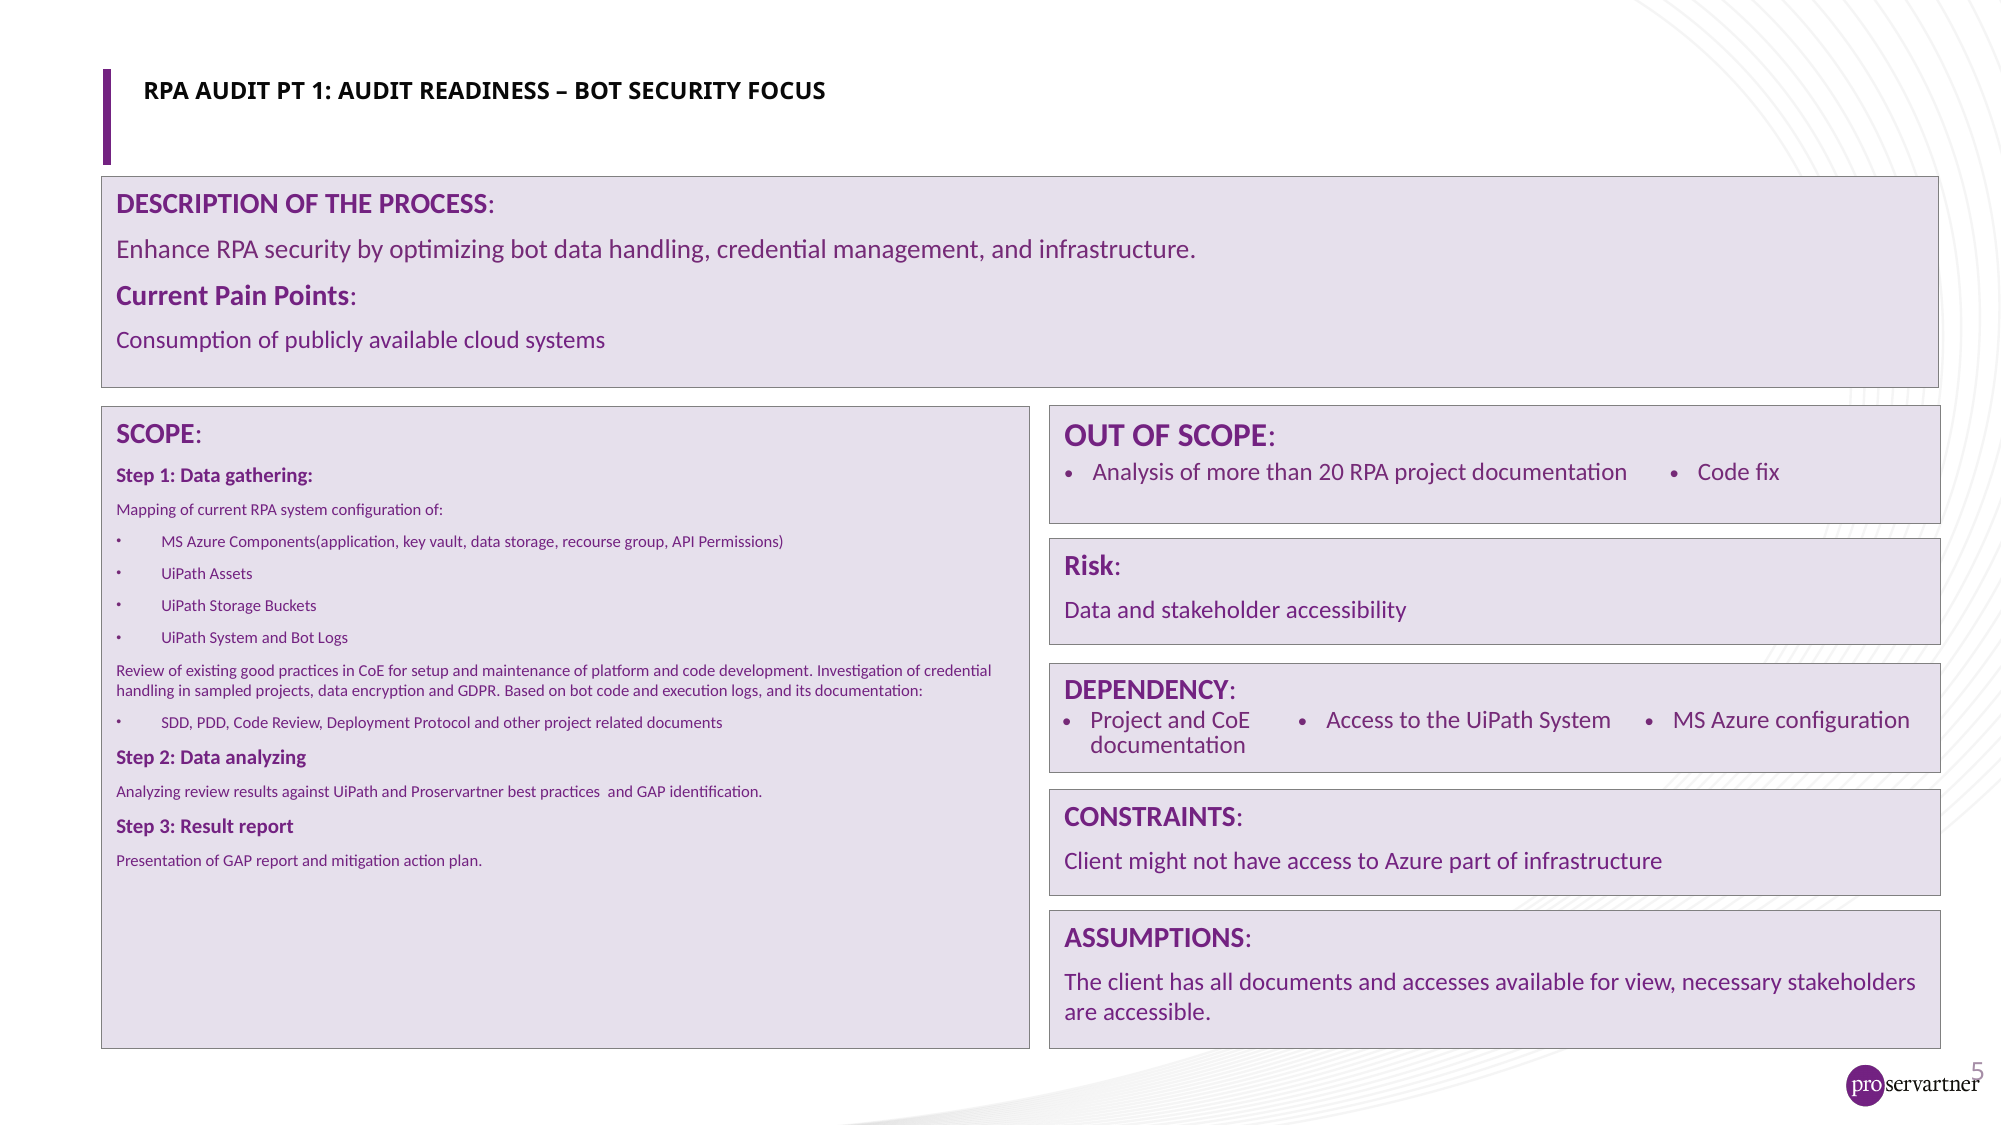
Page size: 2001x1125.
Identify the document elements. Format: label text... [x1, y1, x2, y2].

slide_number 5 [1533, 1042, 2000, 1103]
text_box ASSUMPTIONS: The client has all documents and accesses available for view, necessary stakeholders are accessible. [1049, 910, 1941, 1049]
text_box OUT OF SCOPE: [1049, 405, 1941, 524]
picture [1836, 1103, 1991, 1115]
text_box DEPENDENCY: [1049, 767, 1941, 773]
text_box DEPENDENCY: [1049, 663, 1941, 702]
table_header Access to the UiPath System [1283, 702, 1630, 767]
title RPA Audit PT 1: Audit readiness – Bot Security Focus [128, 68, 1911, 120]
table_header Analysis of more than 20 RPA project documentation [1049, 454, 1655, 519]
table_header Code fix [1655, 454, 1863, 519]
table_header MS Azure configuration [1630, 702, 2000, 767]
text_box SCOPE: Step 1: Data gathering: Mapping of current RPA system configuration of: MS Azure Components(application, key vault, data storage, recourse group, API Permissions) UiPath Assets UiPath Storage Buckets UiPath System and Bot Logs Review of existing good practices in CoE for setup and maintenance of platform and code development. Investigation of credential handling in sampled projects, data encryption and GDPR. Based on bot code and execution logs, and its documentation: SDD, PDD, Code Review, Deployment Protocol and other project related documents Step 2: Data analyzing Analyzing review results against UiPath and Proservartner best practices and GAP identification. Step 3: Result report Presentation of GAP report and mitigation action plan. [101, 406, 1030, 1049]
table_header Project and CoE documentation [1047, 702, 1283, 767]
text_box Risk: Data and stakeholder accessibility [1049, 538, 1941, 645]
text_box CONSTRAINTS: Client might not have access to Azure part of infrastructure [1049, 789, 1941, 896]
list DESCRIPTION OF THE PROCESS: Enhance RPA security by optimizing bot data handling, credential management, and infrastructure. Current Pain Points: Consumption of publicly available cloud systems [101, 176, 1939, 388]
